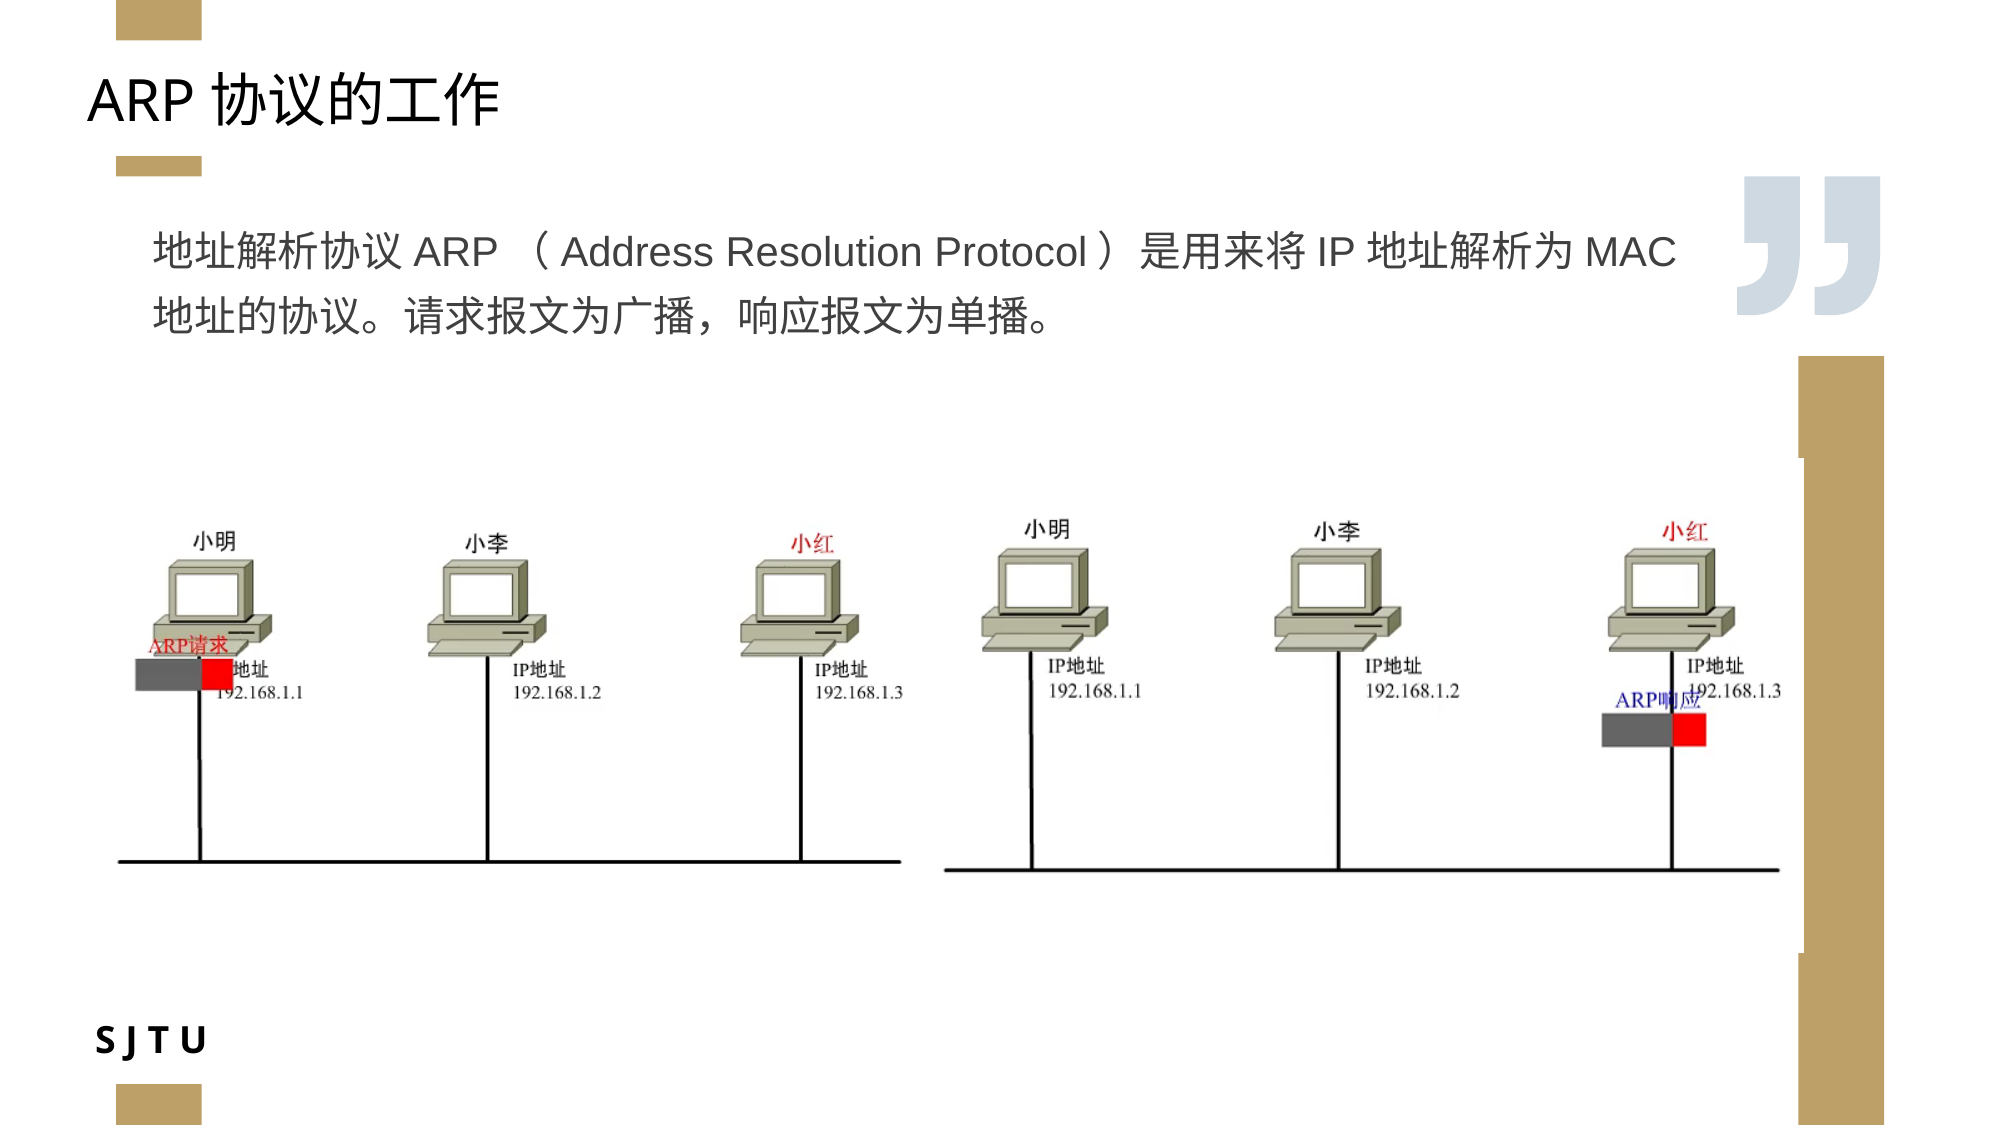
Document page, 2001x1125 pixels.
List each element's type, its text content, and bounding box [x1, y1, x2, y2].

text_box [99, 475, 924, 937]
text_box 地址解析协议ARP（Address Resolution Protocol）是用来将IP地址解析为MAC地址的协议。请求报文为广播，响应报文为单播。 [138, 202, 1712, 348]
text_box ARP协议的工作 [72, 55, 1884, 141]
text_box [924, 457, 1805, 954]
